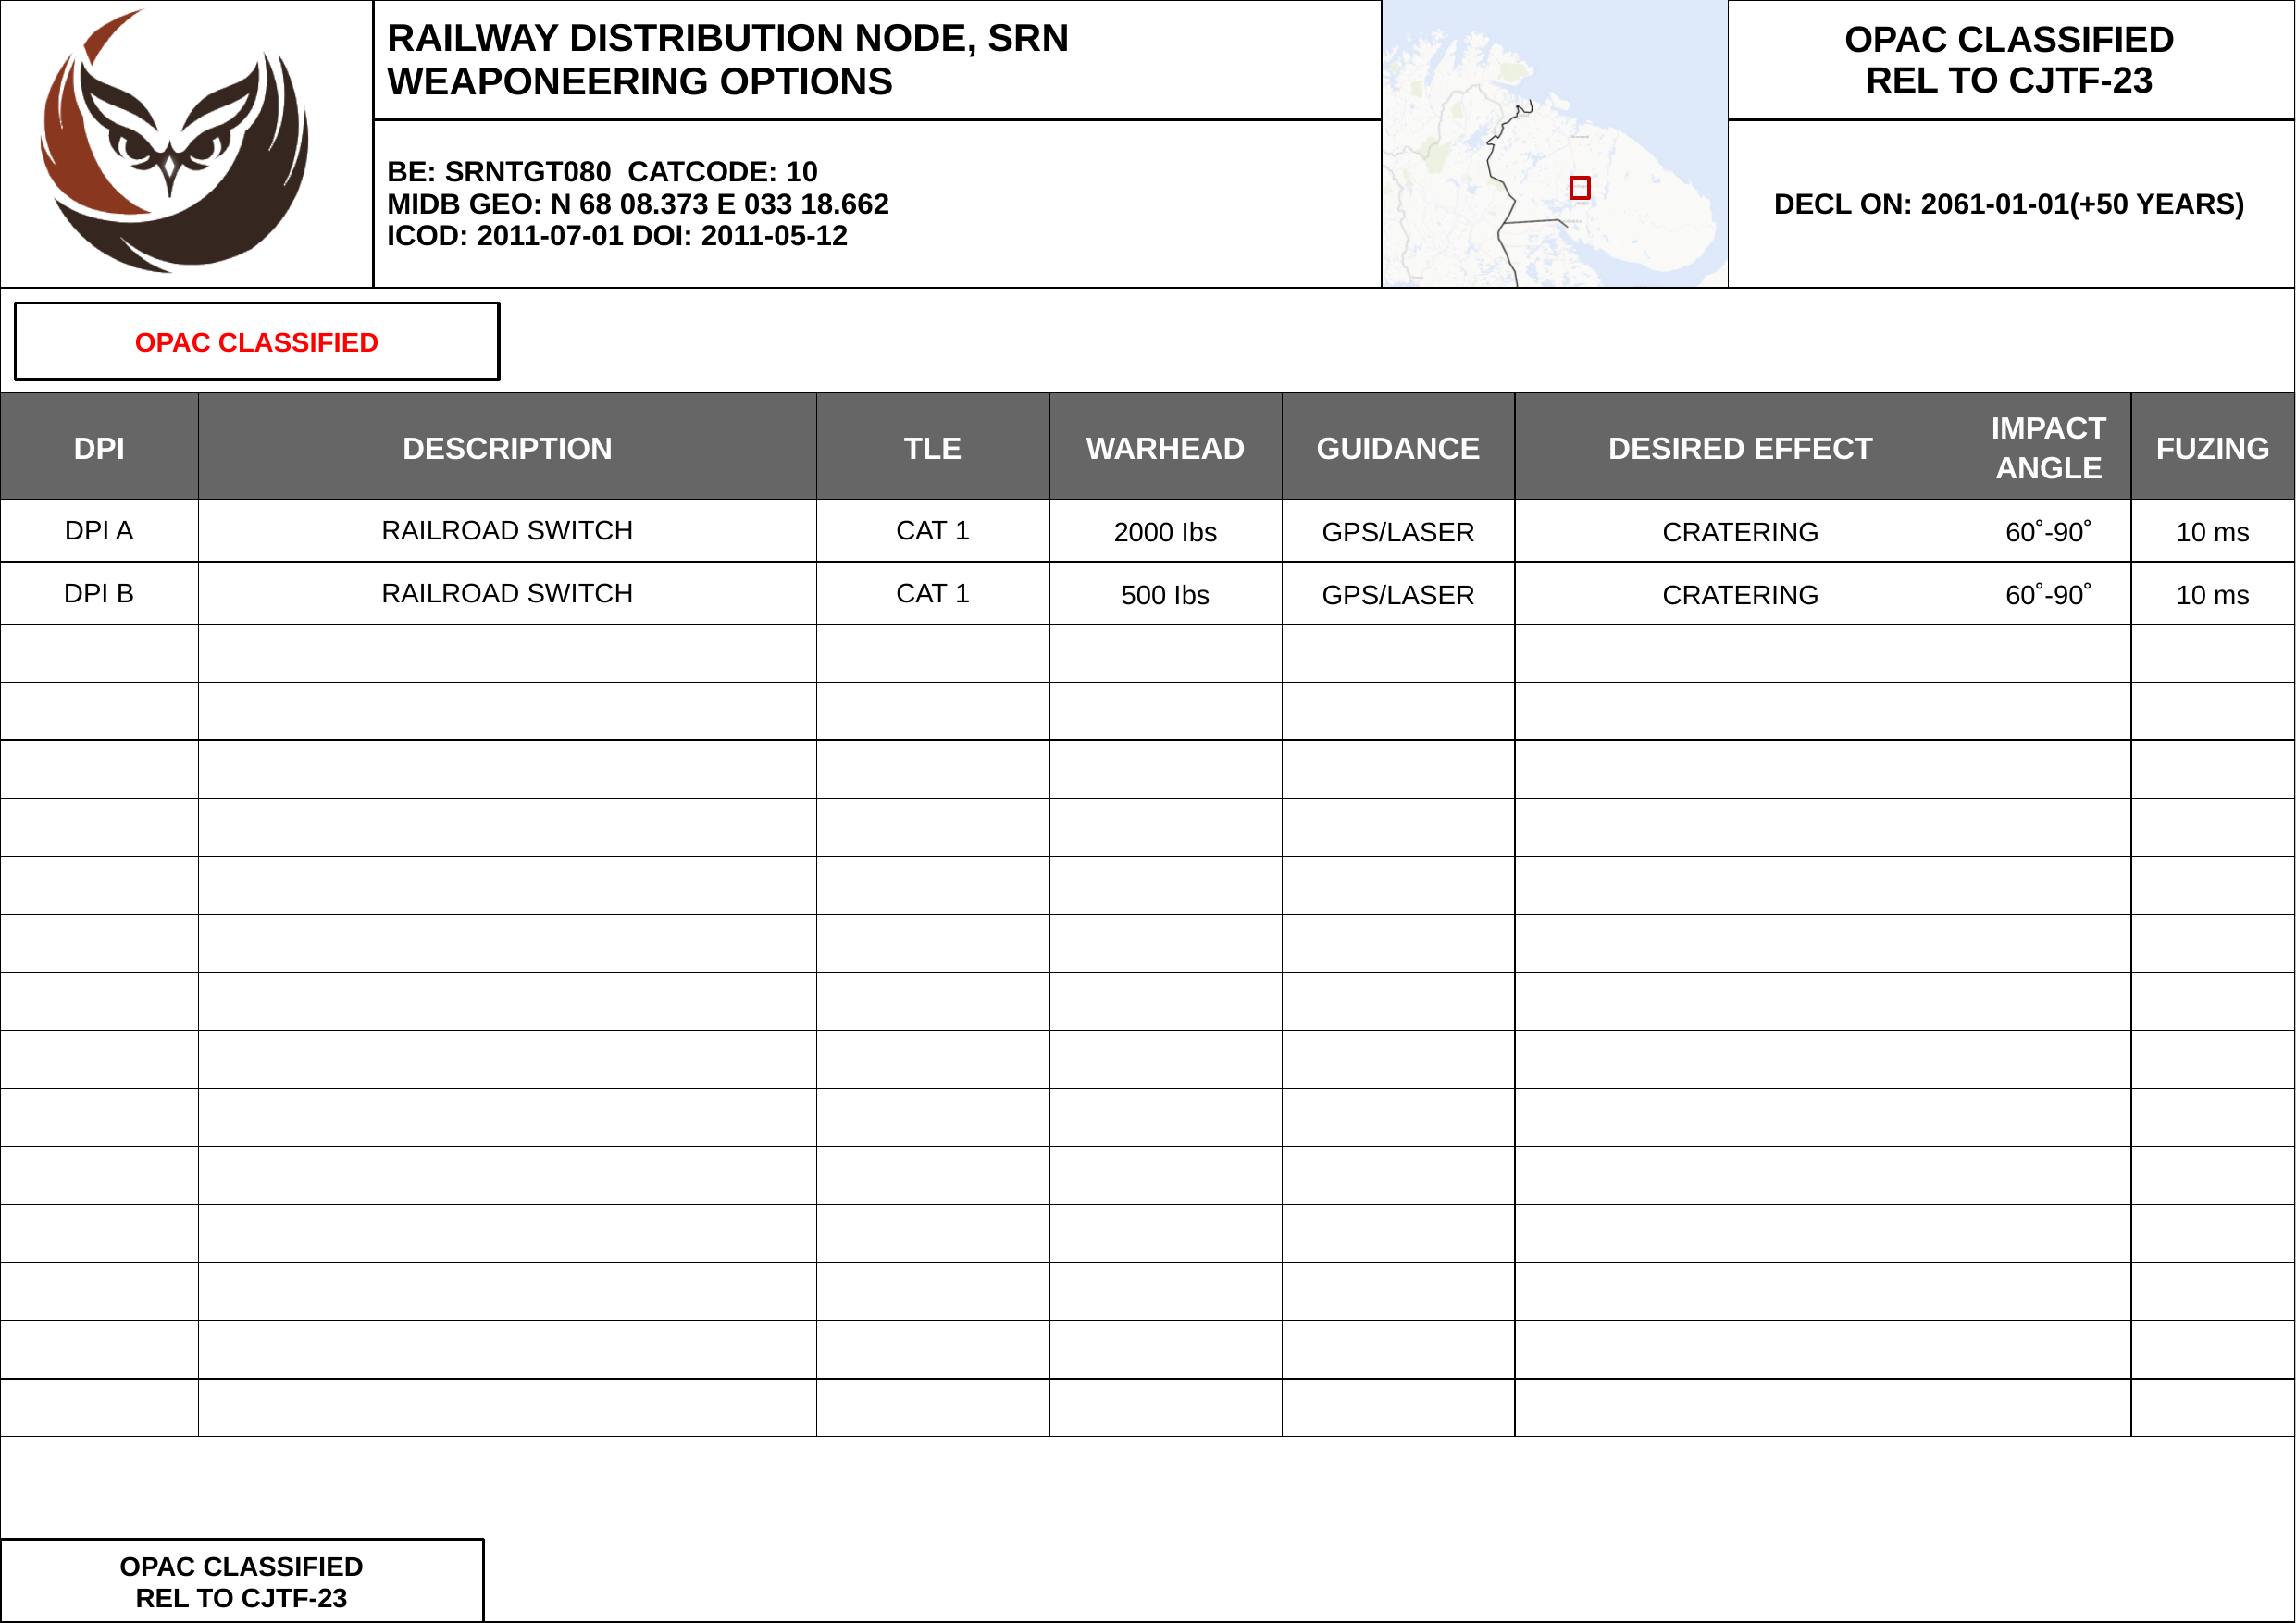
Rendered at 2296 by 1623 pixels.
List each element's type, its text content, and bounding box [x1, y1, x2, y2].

table_cell [1967, 1205, 2130, 1262]
table_cell [2132, 1380, 2294, 1436]
table_cell [1967, 973, 2130, 1030]
table_cell [1967, 1147, 2130, 1204]
table_cell [199, 1380, 816, 1436]
table_cell [1050, 625, 1282, 682]
table_cell [1283, 973, 1514, 1030]
table_cell CRATERING [1516, 563, 1967, 624]
table_cell [1050, 1380, 1282, 1436]
table_cell [1, 741, 198, 798]
table_cell [1, 1437, 2294, 1621]
table_cell [1, 625, 198, 682]
table_cell [1, 1263, 198, 1320]
table_cell [1967, 625, 2130, 682]
table_cell [817, 625, 1049, 682]
table_cell GPS/LASER [1283, 563, 1514, 624]
table_cell [1, 1205, 198, 1262]
table_cell [1283, 683, 1514, 739]
table_cell [1050, 915, 1282, 972]
table_cell [1, 1089, 198, 1146]
table_header FUZING [2132, 393, 2294, 499]
table_cell [2132, 683, 2294, 739]
table_cell [1283, 741, 1514, 798]
table_header DPI [1, 393, 198, 499]
table_cell [199, 1321, 816, 1378]
table_cell [1516, 973, 1967, 1030]
table_cell [1, 1380, 198, 1436]
table_cell [2132, 973, 2294, 1030]
table_cell [1516, 857, 1967, 914]
table_header DESCRIPTION [199, 393, 816, 499]
table_cell [817, 857, 1049, 914]
table_cell [1050, 1089, 1282, 1146]
table_cell [817, 1147, 1049, 1204]
table_cell [1283, 1147, 1514, 1204]
table_cell [1050, 1031, 1282, 1088]
table_cell [1050, 799, 1282, 856]
table_cell 10 ms [2132, 563, 2294, 624]
table_cell [2132, 1147, 2294, 1204]
table_cell [199, 973, 816, 1030]
table_cell [1, 1147, 198, 1204]
table_cell [1516, 1147, 1967, 1204]
table_cell [1967, 857, 2130, 914]
table_header GUIDANCE [1283, 393, 1514, 499]
table_cell [2132, 625, 2294, 682]
table_cell [817, 683, 1049, 739]
table_cell [1050, 857, 1282, 914]
table_header [341, 1, 372, 287]
table_cell RAILROAD SWITCH [199, 500, 816, 561]
table_cell [1967, 799, 2130, 856]
table_cell [1283, 625, 1514, 682]
table_cell [1283, 1380, 1514, 1436]
table_cell DPI A [1, 500, 198, 561]
table_cell [1967, 915, 2130, 972]
table_cell [817, 741, 1049, 798]
table_cell [1, 683, 198, 739]
table_cell [817, 915, 1049, 972]
table_cell [1050, 973, 1282, 1030]
text_box OPAC CLASSIFIED REL TO CJTF-23 [0, 1539, 484, 1623]
table_cell [1967, 1089, 2130, 1146]
table_cell [1, 289, 2294, 392]
table_cell [1516, 741, 1967, 798]
table_cell [1050, 1263, 1282, 1320]
table_cell CRATERING [1516, 500, 1967, 561]
table_cell [817, 1031, 1049, 1088]
table_cell [817, 1089, 1049, 1146]
table_cell [199, 741, 816, 798]
table_cell [199, 915, 816, 972]
table_cell [1283, 915, 1514, 972]
table_cell [2132, 741, 2294, 798]
table_cell [1283, 1263, 1514, 1320]
table_cell [1, 1321, 198, 1378]
picture [1382, 0, 1729, 287]
table_cell [1283, 1031, 1514, 1088]
table_cell [1967, 741, 2130, 798]
table_cell [199, 1263, 816, 1320]
text_box OPAC CLASSIFIED [15, 303, 499, 380]
table_cell [199, 1147, 816, 1204]
table_header RAILWAY DISTRIBUTION NODE, SRN WEAPONEERING OPTIONS [375, 1, 1379, 118]
table_cell [2132, 857, 2294, 914]
table_cell [1967, 683, 2130, 739]
table_cell [199, 857, 816, 914]
table_header OPAC CLASSIFIED REL TO CJTF-23 [1731, 1, 2294, 118]
table_cell BE: SRNTGT080 CATCODE: 10 MIDB GEO: N 68 08.373 E 033 18.662 ICOD: 2011-07-01 DOI: 2011-05-12 [375, 121, 1377, 287]
table_cell [1283, 1321, 1514, 1378]
table_cell [1, 973, 198, 1030]
table_cell [817, 1263, 1049, 1320]
table_cell CAT 1 [817, 563, 1049, 624]
table_cell DPI B [1, 563, 198, 624]
table_cell [2132, 915, 2294, 972]
table_cell [1967, 1031, 2130, 1088]
table_cell [199, 1031, 816, 1088]
table_cell CAT 1 [817, 500, 1049, 561]
table_cell [1516, 1089, 1967, 1146]
table_cell [817, 1380, 1049, 1436]
table_cell DECL ON: 2061-01-01(+50 YEARS) [1732, 121, 2294, 287]
table_cell [2132, 1263, 2294, 1320]
table_cell [1283, 1089, 1514, 1146]
table_cell [817, 1205, 1049, 1262]
table_cell [1050, 1205, 1282, 1262]
table_cell 60˚-90˚ [1967, 563, 2130, 624]
table_header WARHEAD [1050, 393, 1282, 499]
table_cell [817, 973, 1049, 1030]
table_cell RAILROAD SWITCH [199, 563, 816, 624]
table_cell [199, 625, 816, 682]
table_cell [2132, 799, 2294, 856]
table_cell [2132, 1205, 2294, 1262]
table_cell 500 Ibs [1050, 563, 1282, 624]
table_cell [1, 1031, 198, 1088]
table_cell [1516, 1380, 1967, 1436]
table_cell [1516, 683, 1967, 739]
table_header TLE [817, 393, 1049, 499]
table_cell 10 ms [2132, 500, 2294, 561]
table_cell [1516, 799, 1967, 856]
picture [0, 0, 339, 298]
table_cell [1516, 1263, 1967, 1320]
table_cell [1, 799, 198, 856]
table_cell [199, 1205, 816, 1262]
table_cell [1283, 857, 1514, 914]
table_cell [1516, 1321, 1967, 1378]
table_cell [2132, 1321, 2294, 1378]
table_cell [2132, 1031, 2294, 1088]
table_cell [1050, 1321, 1282, 1378]
table_cell [1516, 1205, 1967, 1262]
table_header DESIRED EFFECT [1516, 393, 1967, 499]
table_cell [1050, 741, 1282, 798]
table_cell [1516, 915, 1967, 972]
table_cell [817, 1321, 1049, 1378]
table_cell [1050, 683, 1282, 739]
table_cell 2000 Ibs [1050, 500, 1282, 561]
table_cell [199, 683, 816, 739]
table_cell [1516, 1031, 1967, 1088]
table_cell [1967, 1263, 2130, 1320]
table_cell [199, 799, 816, 856]
table_cell [1, 857, 198, 914]
table_cell [1283, 1205, 1514, 1262]
table_cell [1967, 1321, 2130, 1378]
table_cell [1283, 799, 1514, 856]
table_cell 60˚-90˚ [1967, 500, 2130, 561]
table_header IMPACT ANGLE [1967, 393, 2130, 499]
table_cell [1516, 625, 1967, 682]
table_cell [199, 1089, 816, 1146]
table_cell [817, 799, 1049, 856]
table_cell GPS/LASER [1283, 500, 1514, 561]
table_cell [2132, 1089, 2294, 1146]
table_cell [1050, 1147, 1282, 1204]
table_cell [1967, 1380, 2130, 1436]
table_cell [1, 915, 198, 972]
